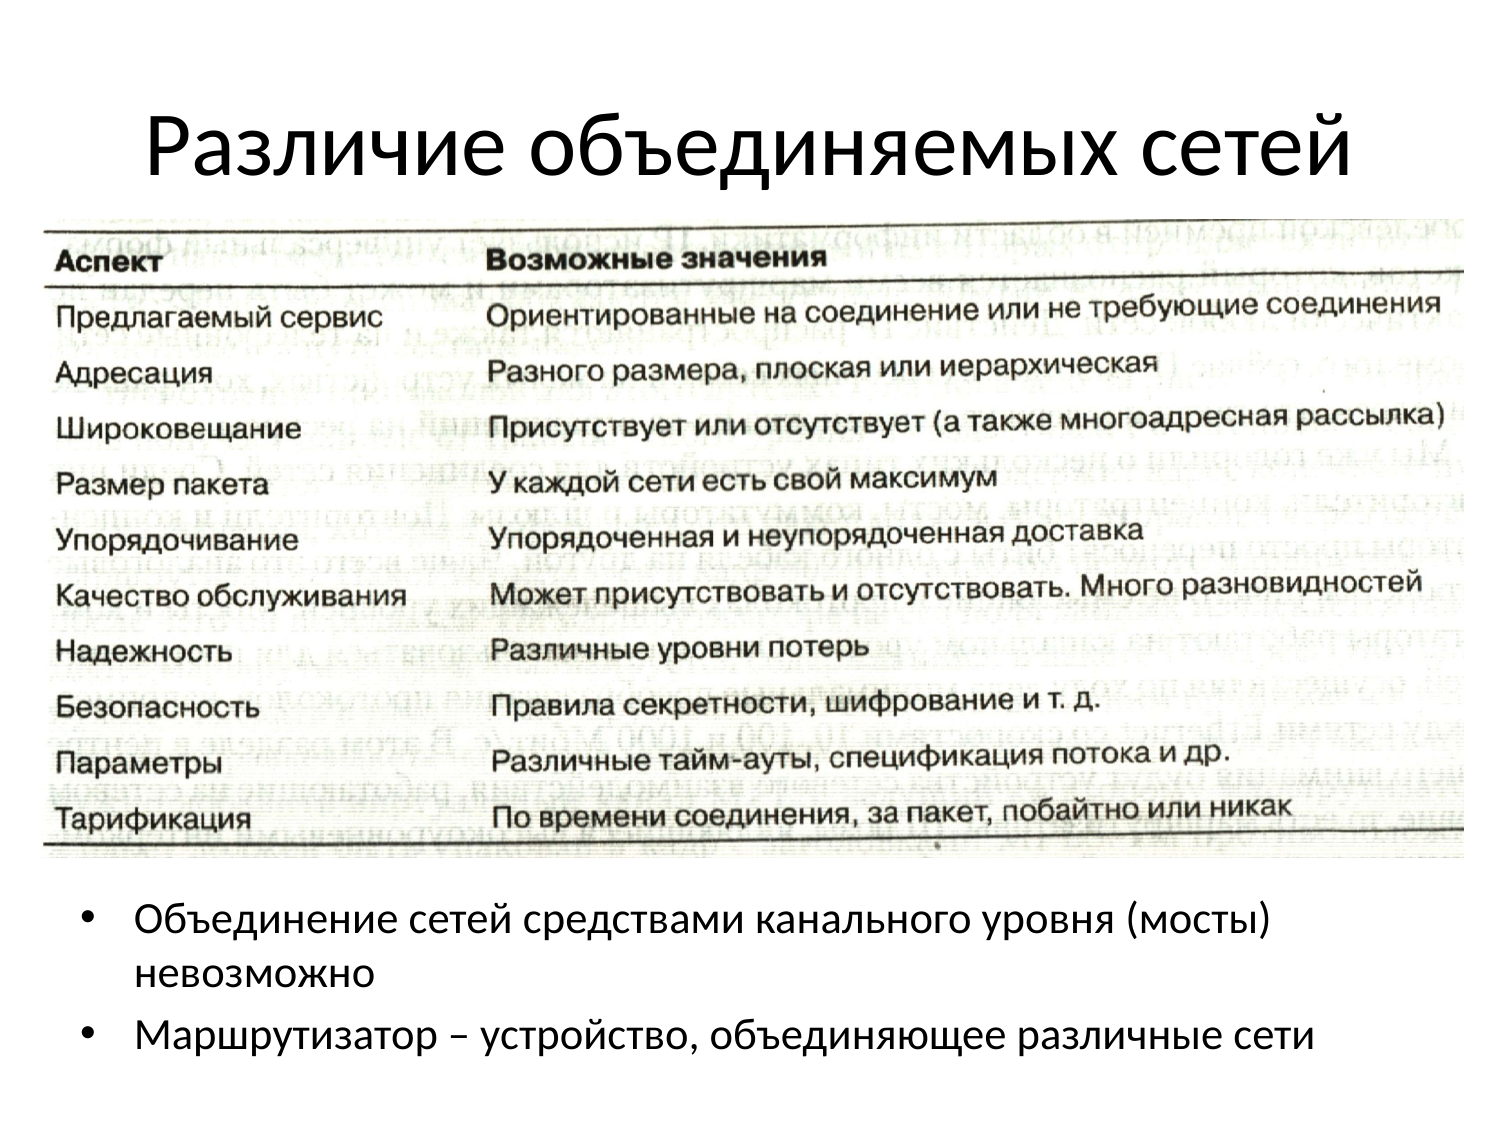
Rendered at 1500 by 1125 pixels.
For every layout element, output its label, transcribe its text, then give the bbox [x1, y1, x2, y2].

list Объединение сетей средствами канального уровня (мосты) невозможно Маршрутизатор – устройство, объединяющее различные сети [64, 881, 1415, 1071]
title Различие объединяемых сетей [75, 45, 1425, 218]
picture [41, 219, 1464, 858]
